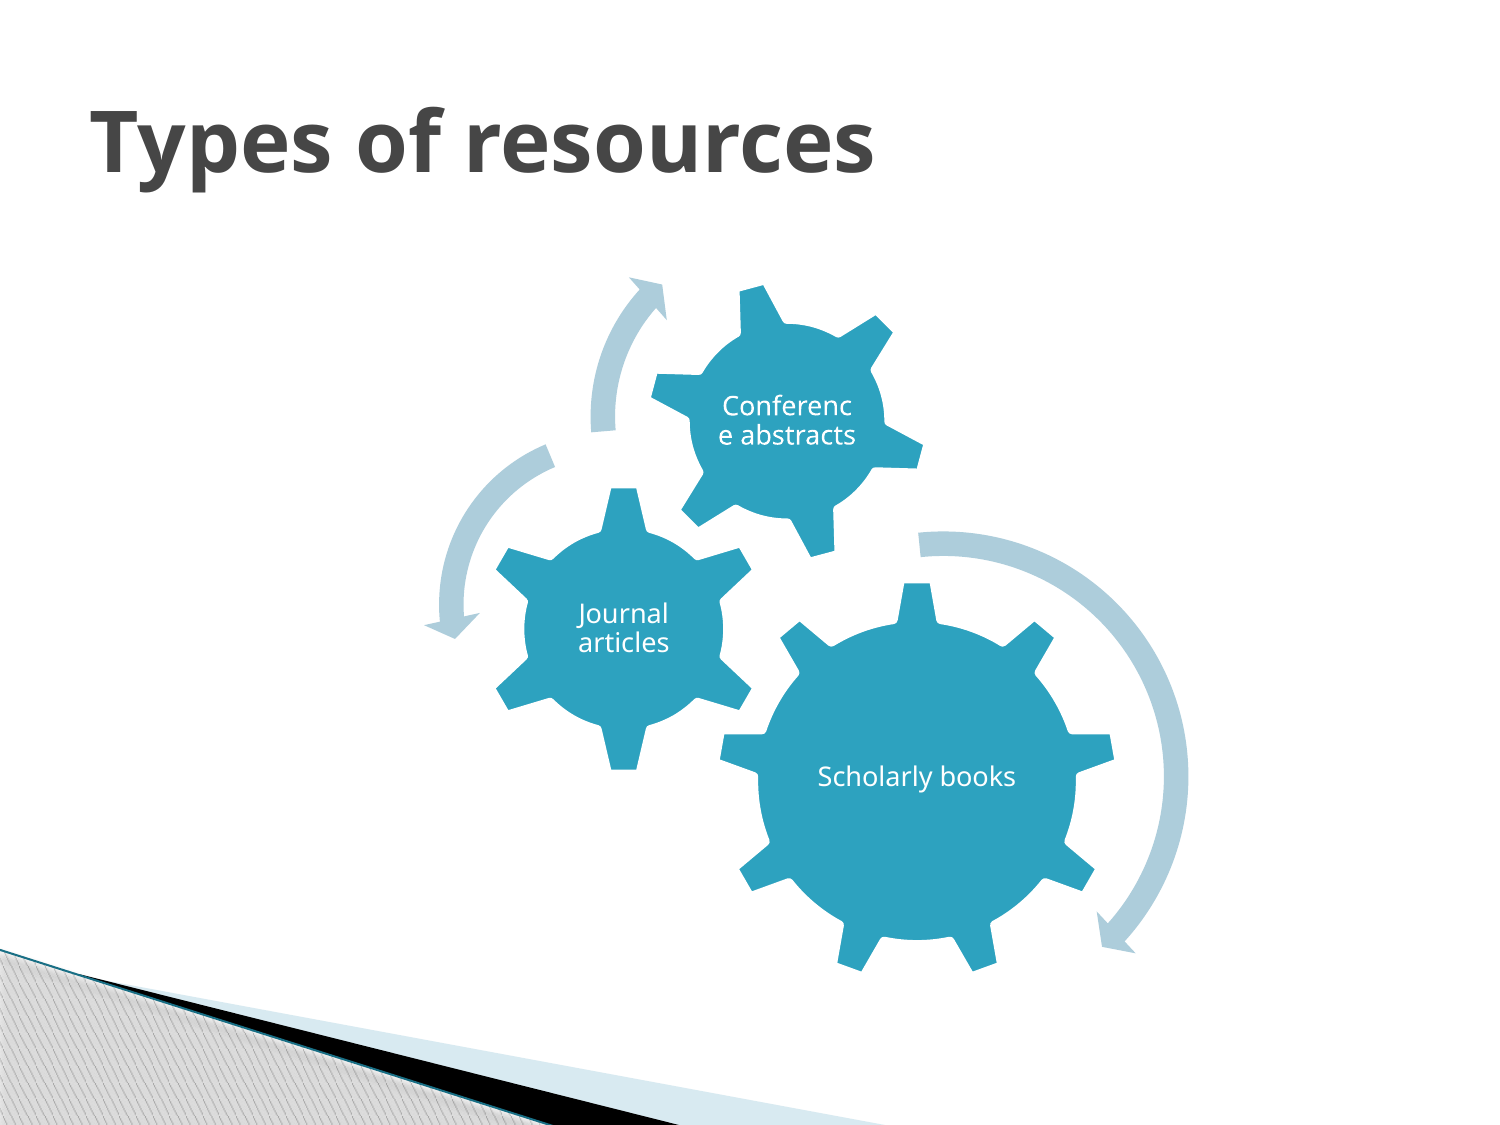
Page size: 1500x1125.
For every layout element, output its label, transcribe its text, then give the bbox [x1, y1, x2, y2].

title Types of resources [75, 45, 1425, 233]
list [74, 242, 1426, 986]
